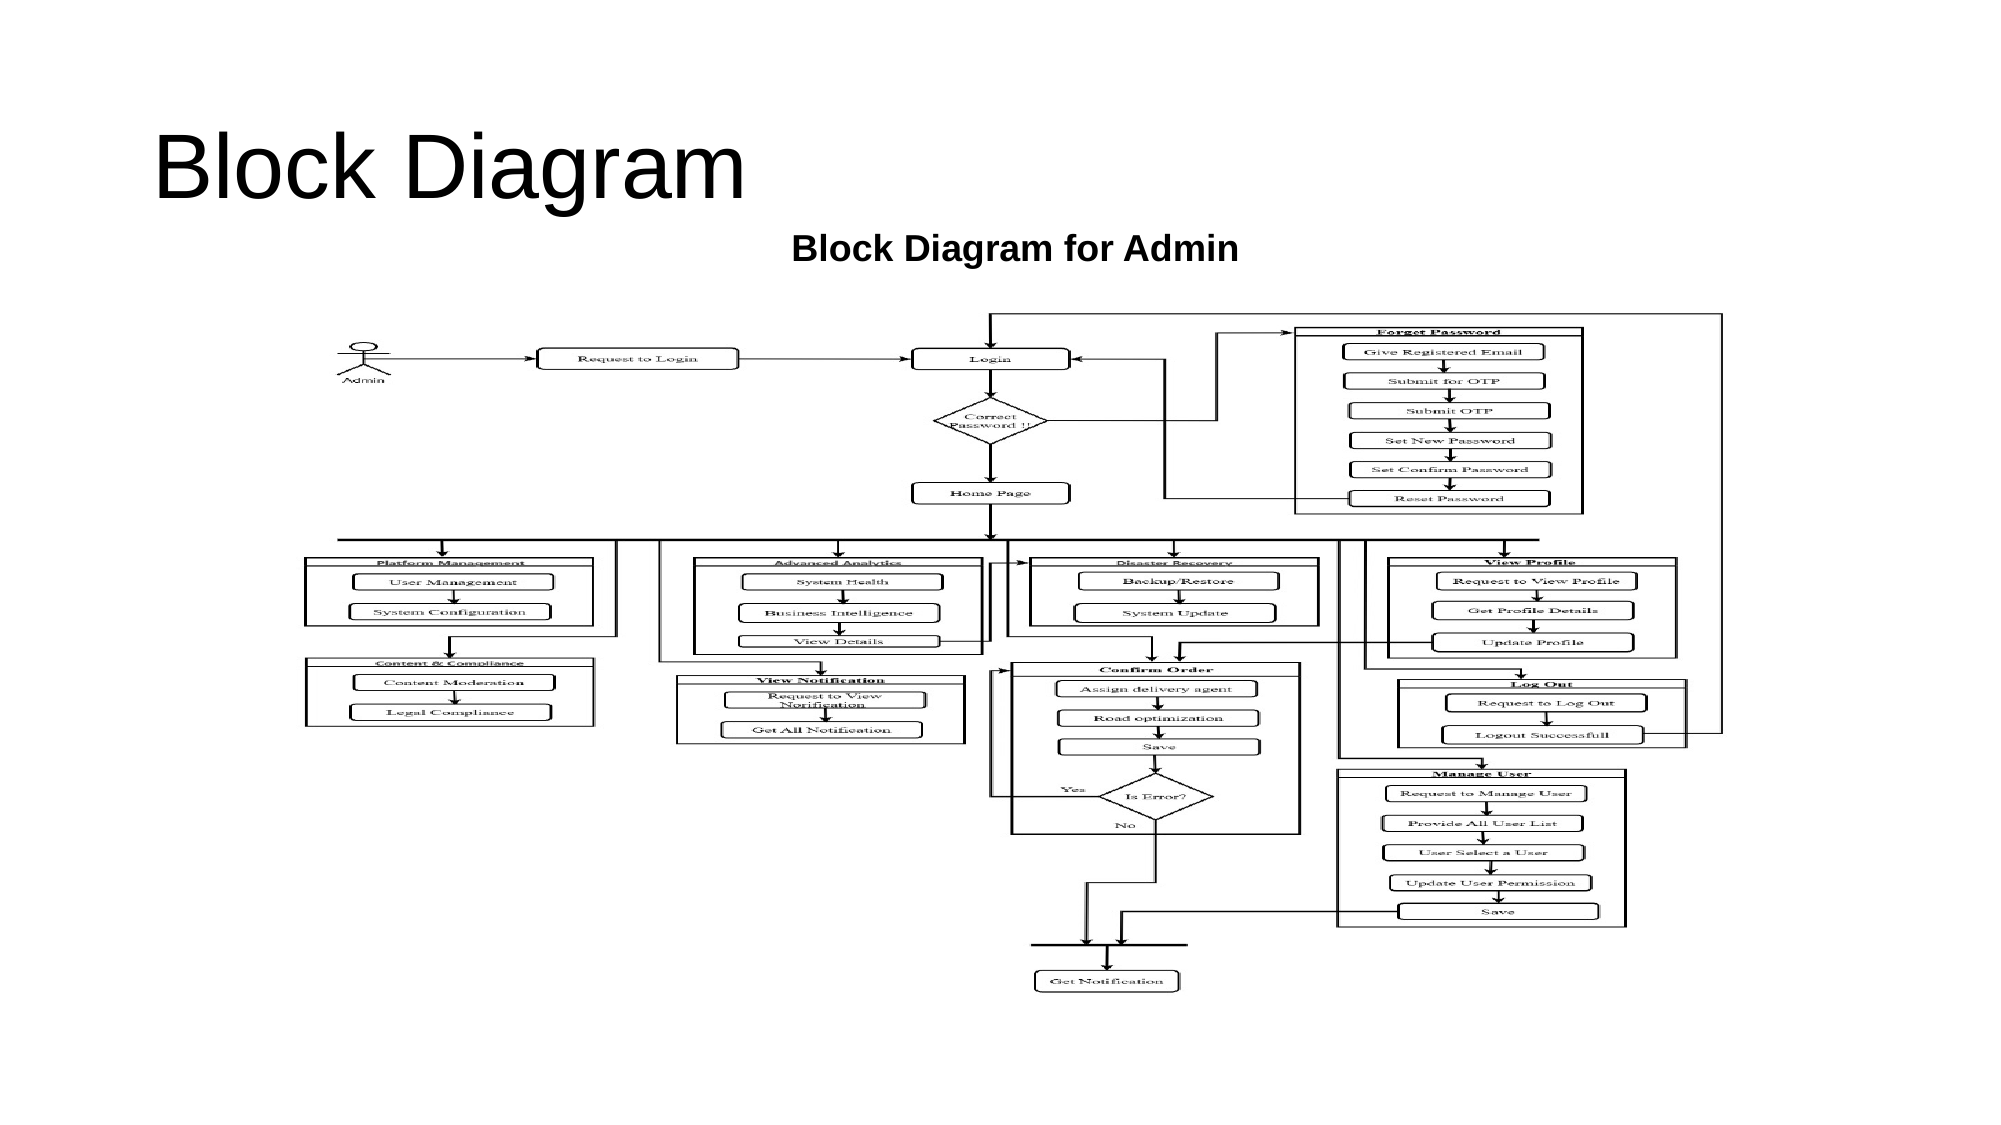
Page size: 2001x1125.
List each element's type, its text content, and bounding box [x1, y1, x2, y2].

text_box Block Diagram for Admin [776, 216, 1299, 277]
title Block Diagram [137, 59, 1863, 278]
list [252, 289, 1783, 1014]
